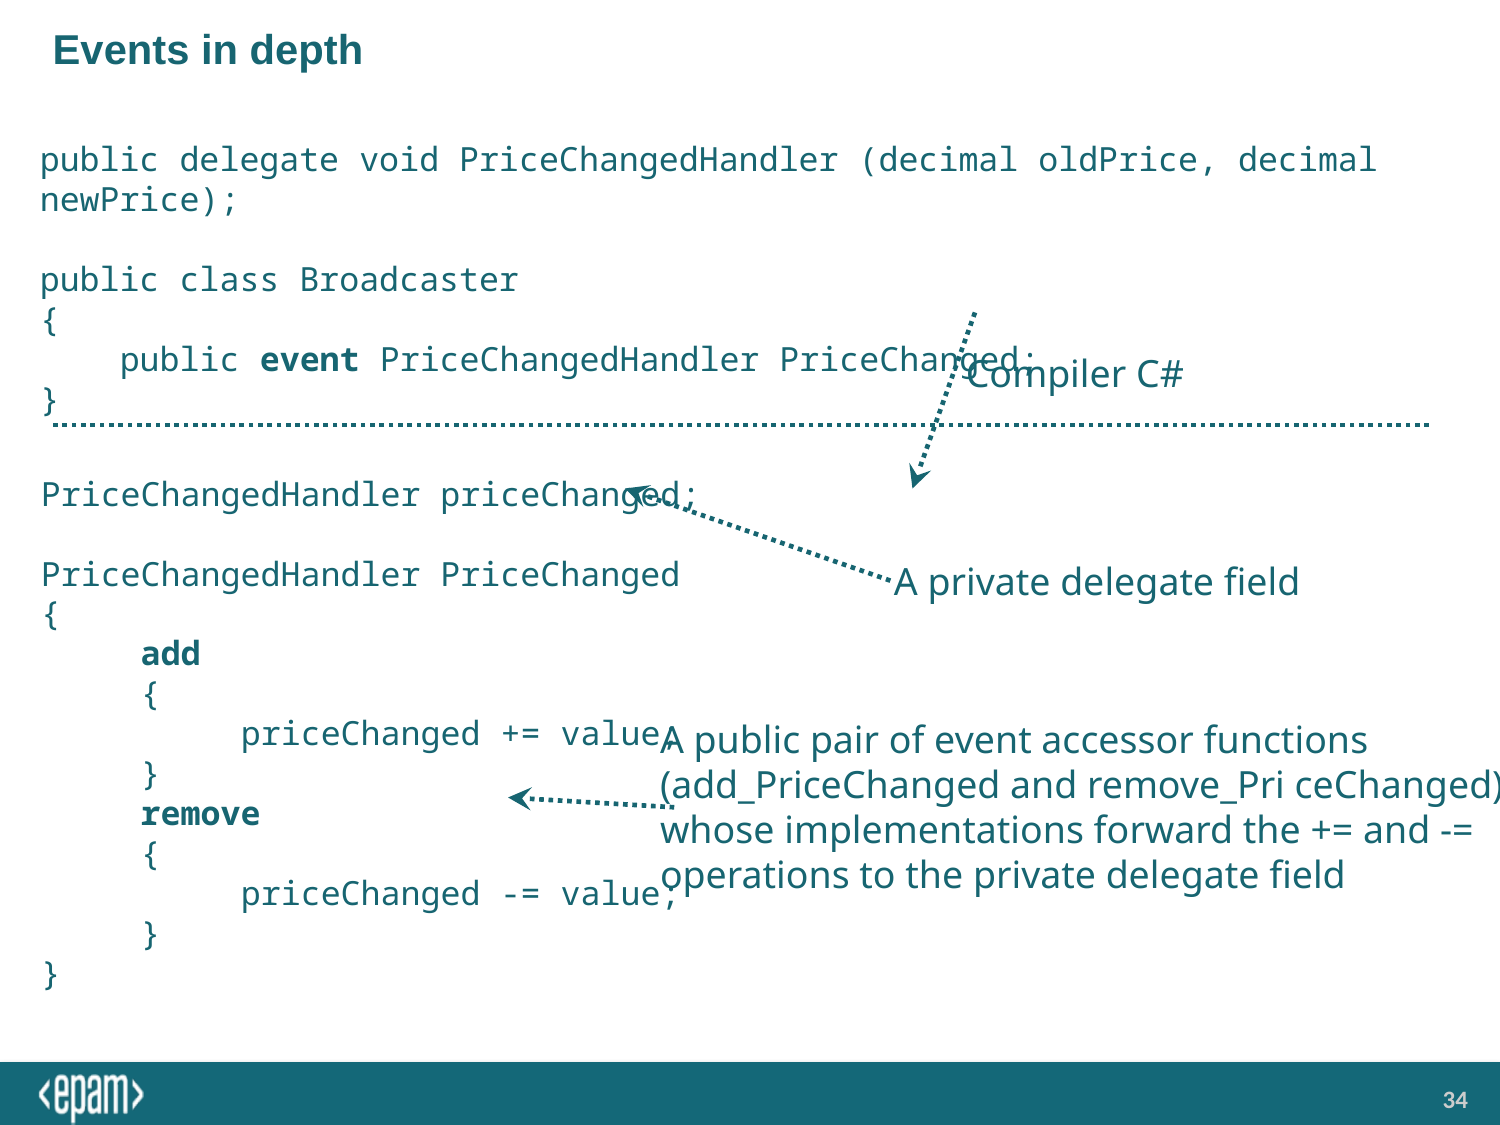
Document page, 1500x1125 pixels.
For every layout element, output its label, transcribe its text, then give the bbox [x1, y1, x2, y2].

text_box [24, 90, 1500, 995]
title Events in depth [0, 0, 1500, 95]
picture [38, 1074, 144, 1125]
